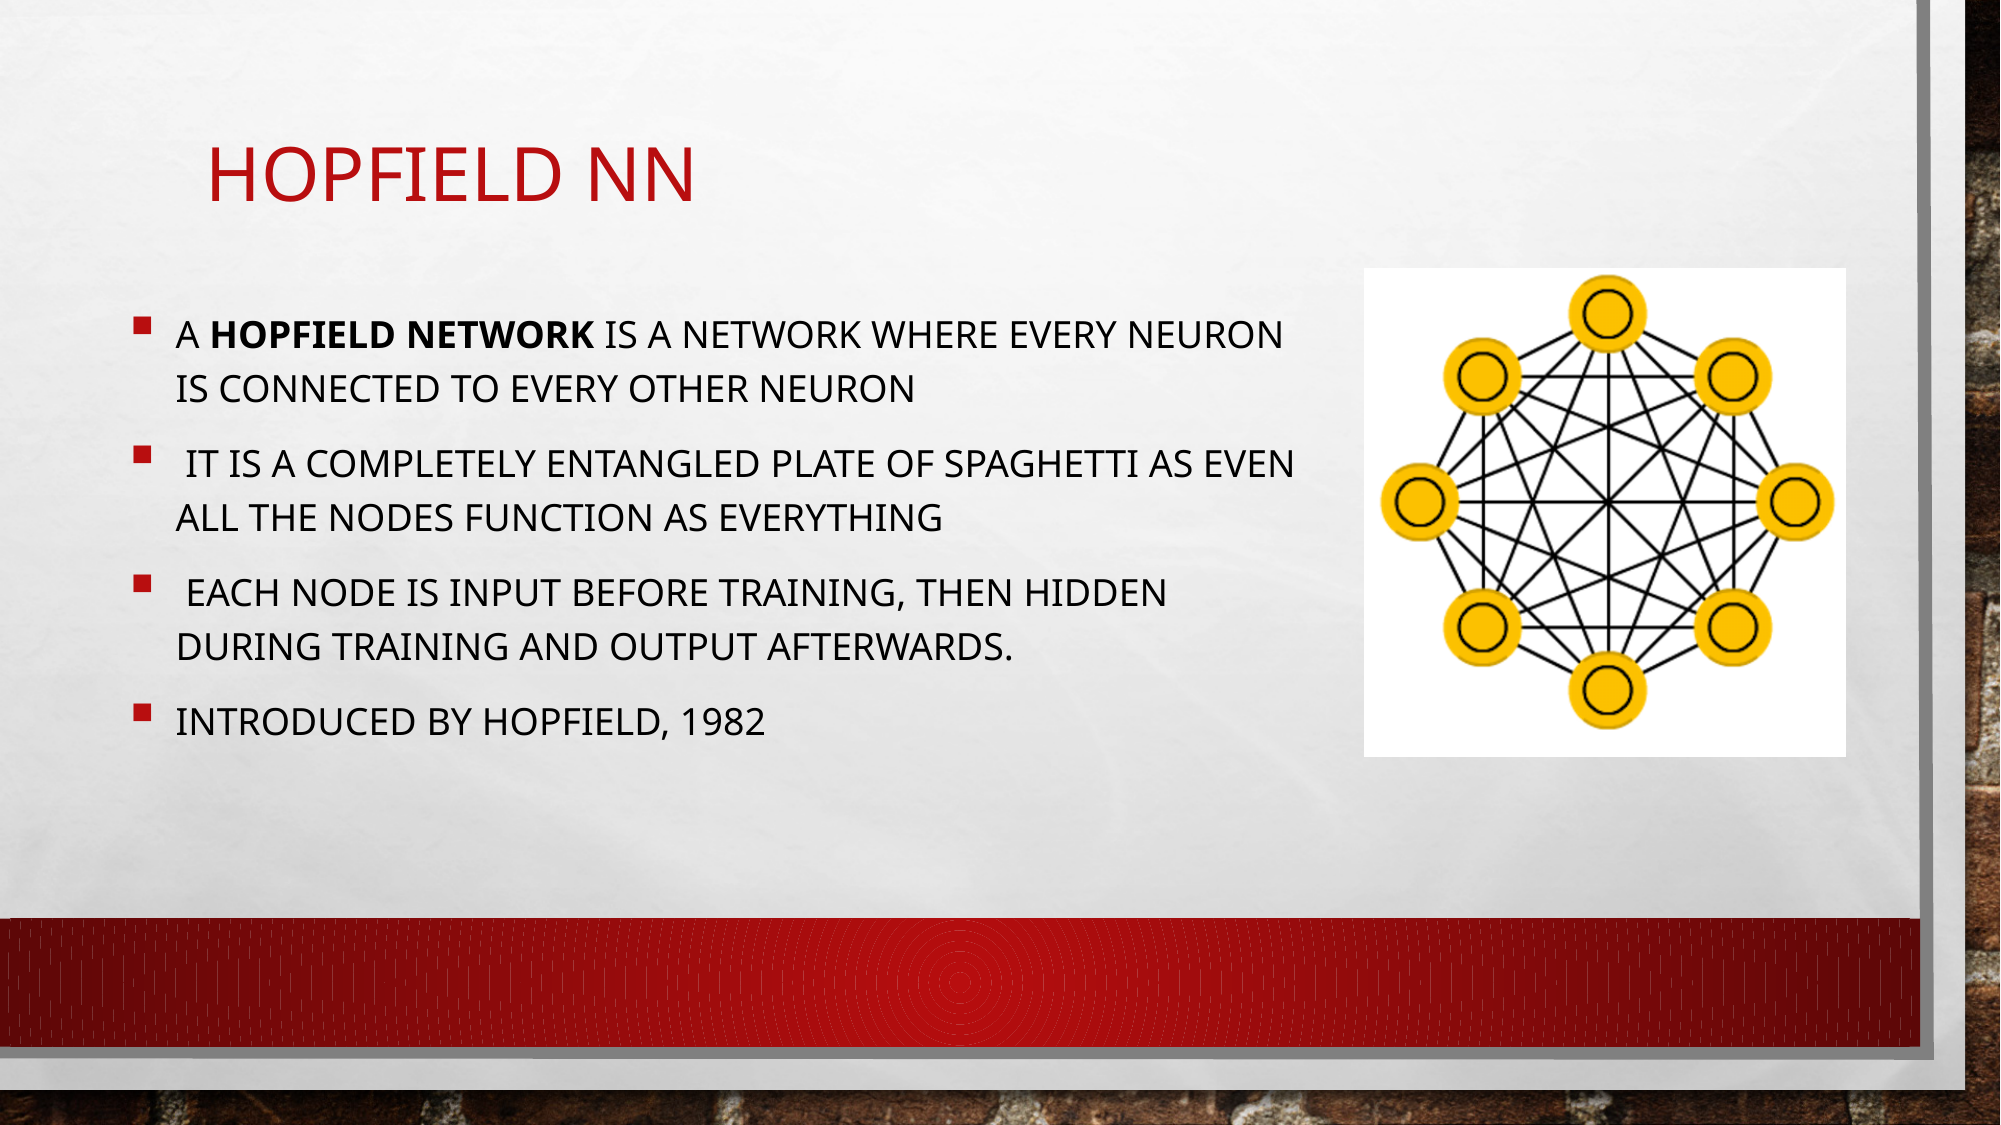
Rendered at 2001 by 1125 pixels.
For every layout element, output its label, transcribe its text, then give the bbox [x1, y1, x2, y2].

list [1364, 268, 1847, 757]
title Hopfield NN [113, 112, 791, 225]
picture [0, 0, 2000, 1125]
list A Hopfield network is a network where every neuron is connected to every other neuron it is a completely entangled plate of spaghetti as even all the nodes function as everything Each node is input before training, then hidden during training and output afterwards. Introduced by Hopfield, 1982 [113, 294, 1317, 882]
